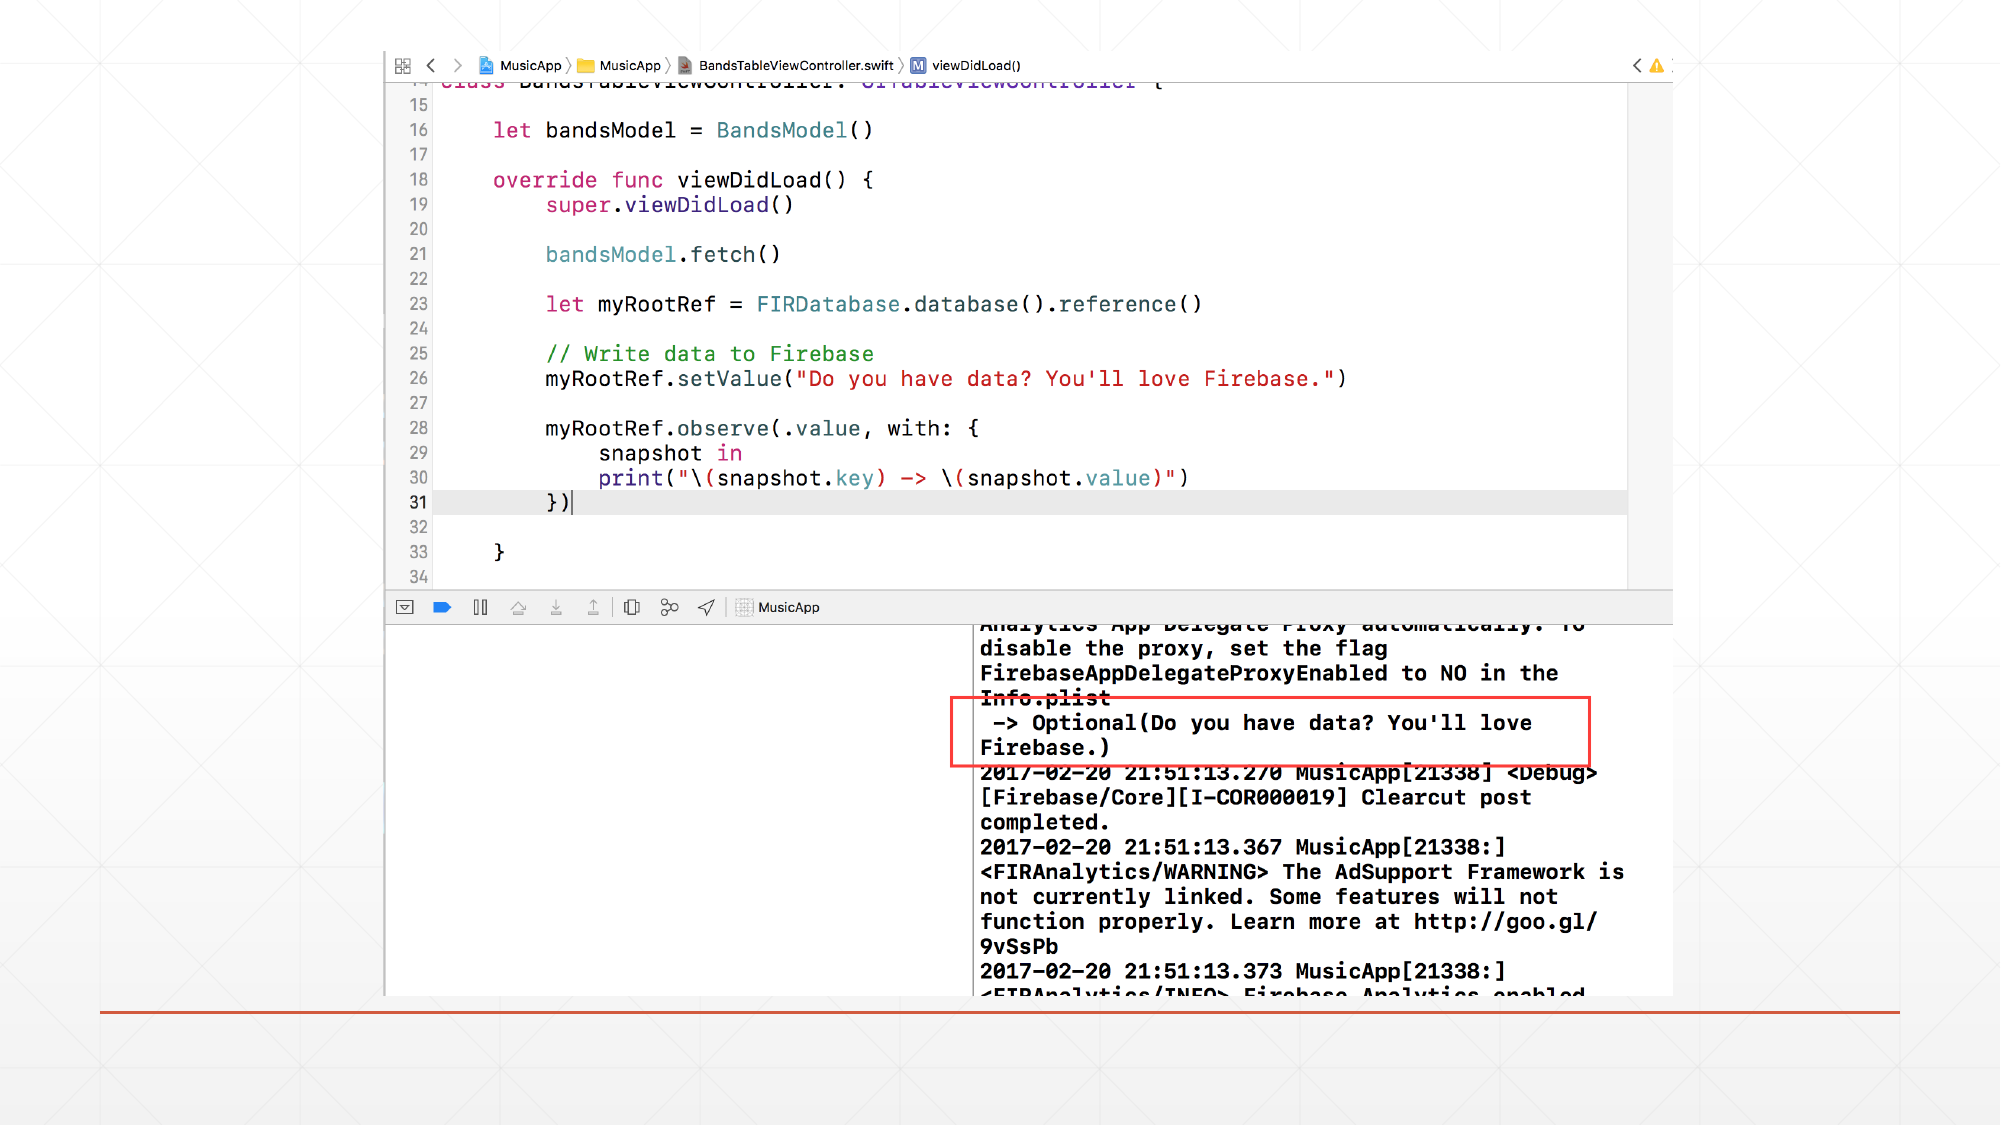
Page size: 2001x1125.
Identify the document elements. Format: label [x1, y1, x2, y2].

picture [383, 51, 1673, 996]
